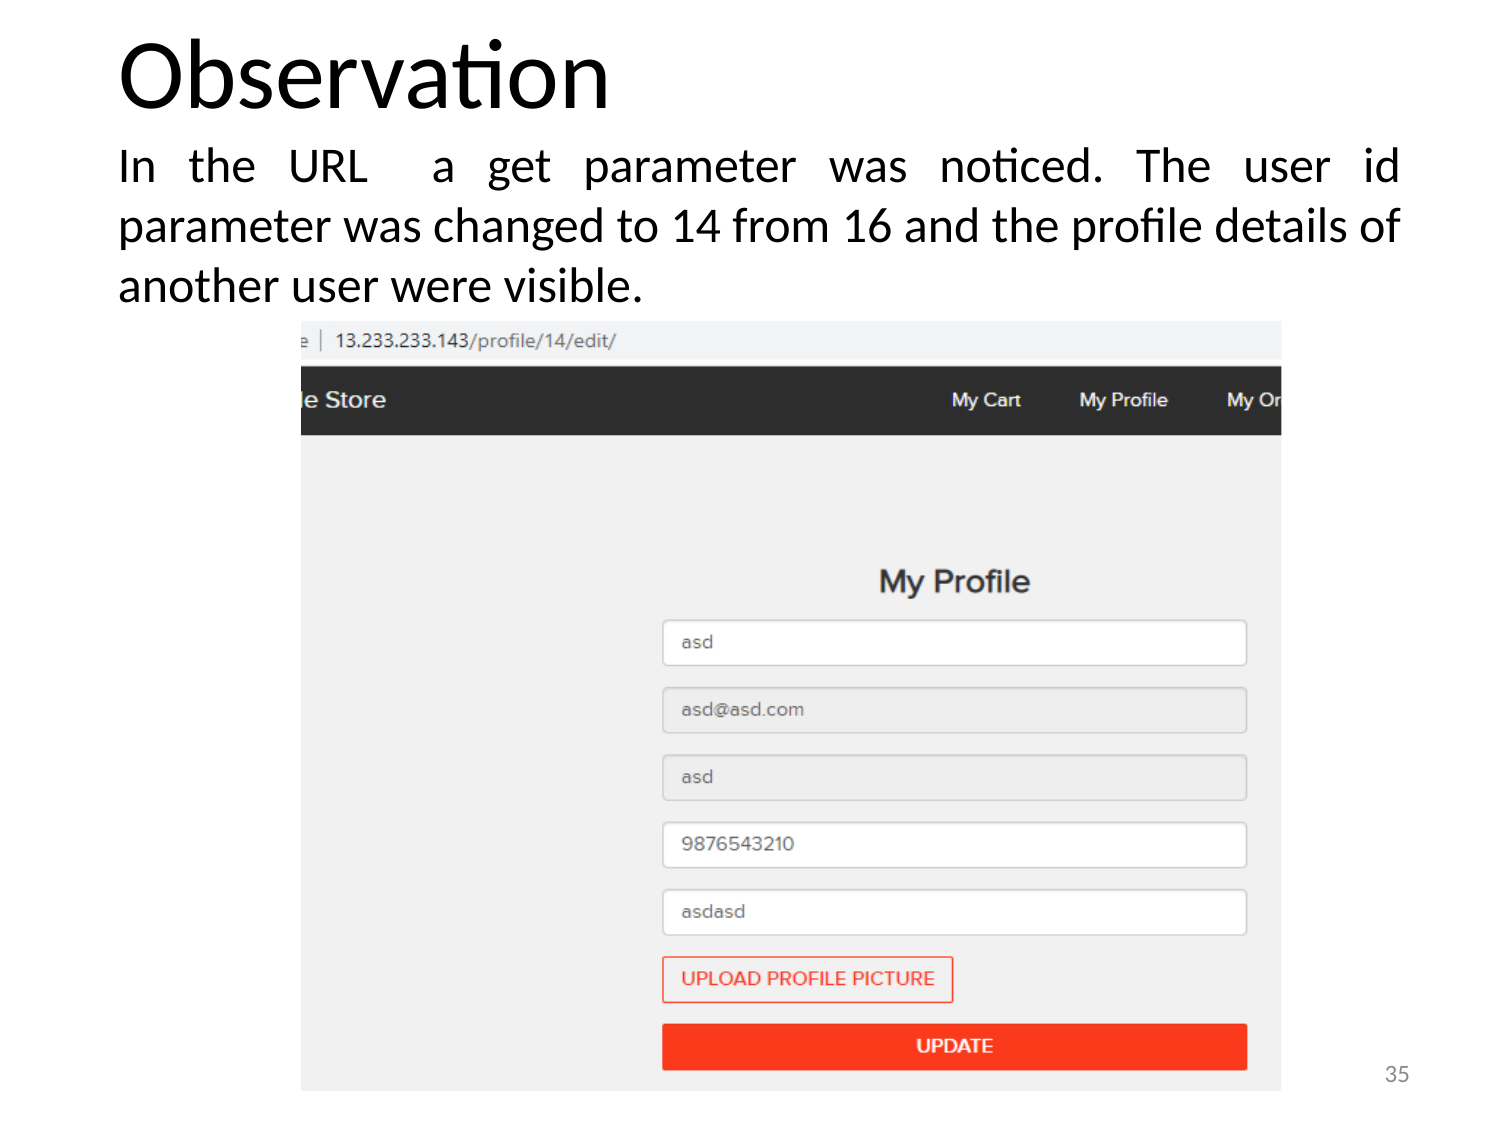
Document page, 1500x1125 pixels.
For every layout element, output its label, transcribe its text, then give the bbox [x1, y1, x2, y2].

picture [300, 319, 1282, 1091]
slide_number 35 [1074, 1042, 1425, 1103]
text_box In the URL a get parameter was noticed. The user id parameter was changed to 14 from 16 and the profile details of another user were visible. [103, 125, 1417, 321]
title Observation [103, 0, 1397, 125]
